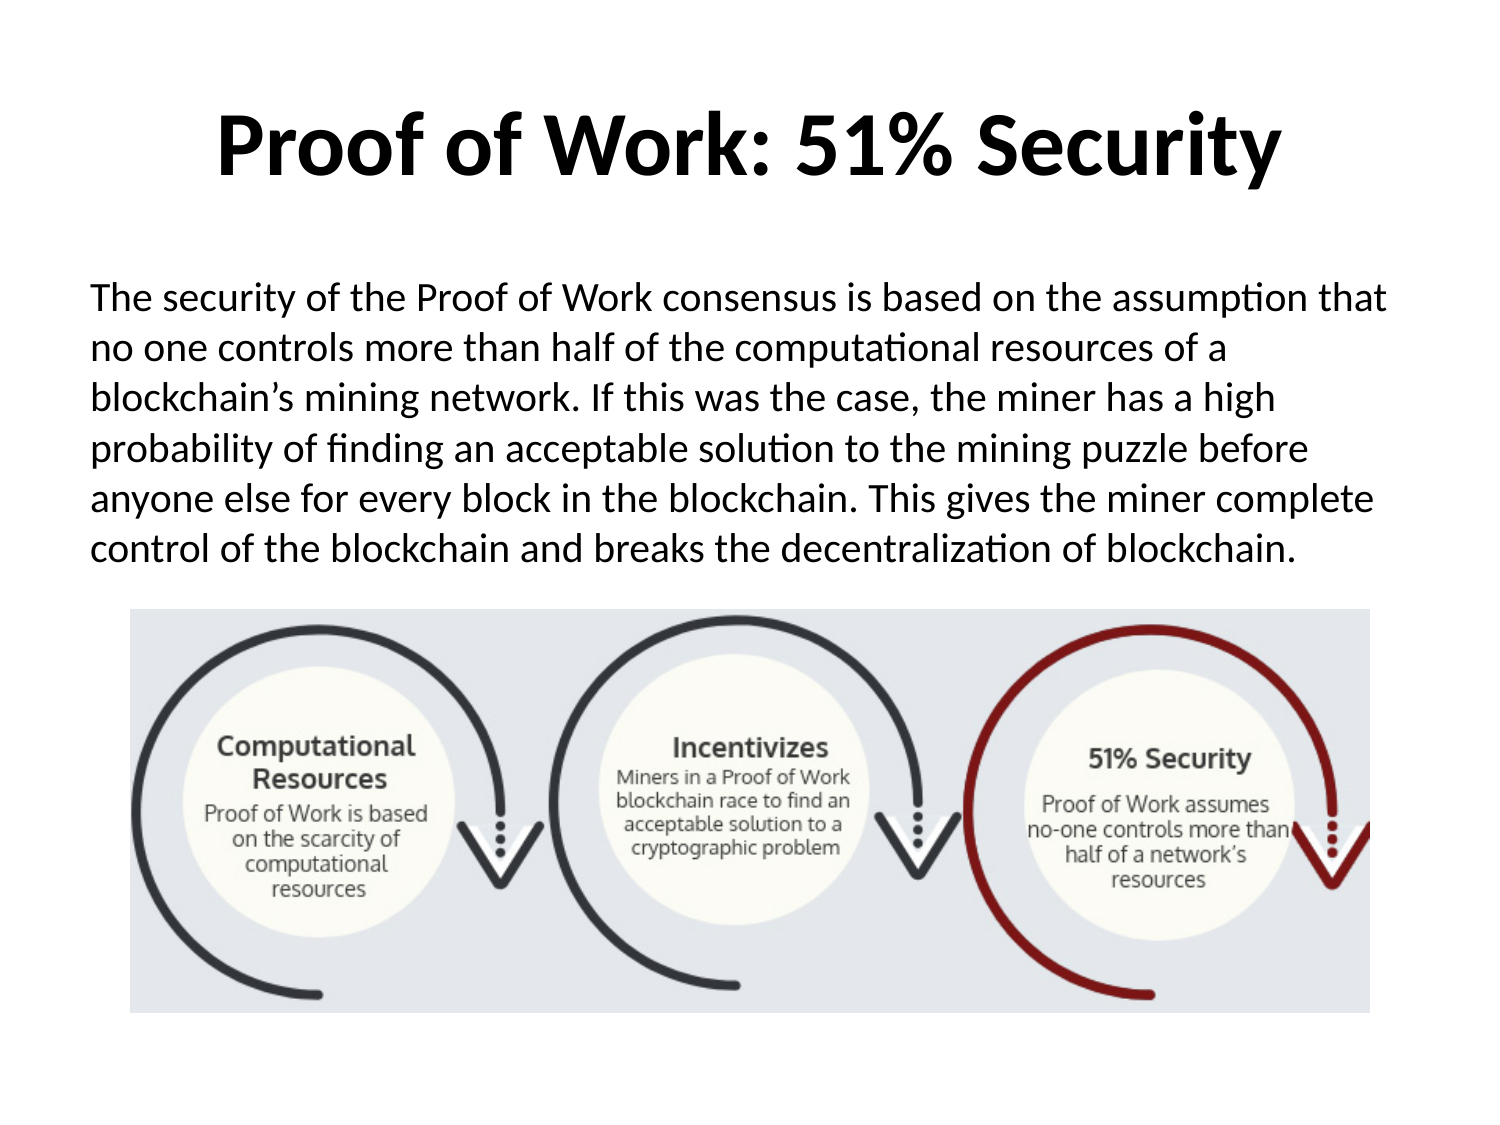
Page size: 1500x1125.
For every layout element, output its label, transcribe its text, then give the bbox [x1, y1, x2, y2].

title Proof of Work: 51% Security [75, 45, 1425, 233]
picture [130, 609, 1370, 1013]
list The security of the Proof of Work consensus is based on the assumption that no one controls more than half of the computational resources of a blockchain’s mining network. If this was the case, the miner has a high probability of finding an acceptable solution to the mining puzzle before anyone else for every block in the blockchain. This gives the miner complete control of the blockchain and breaks the decentralization of blockchain. [75, 262, 1425, 1005]
